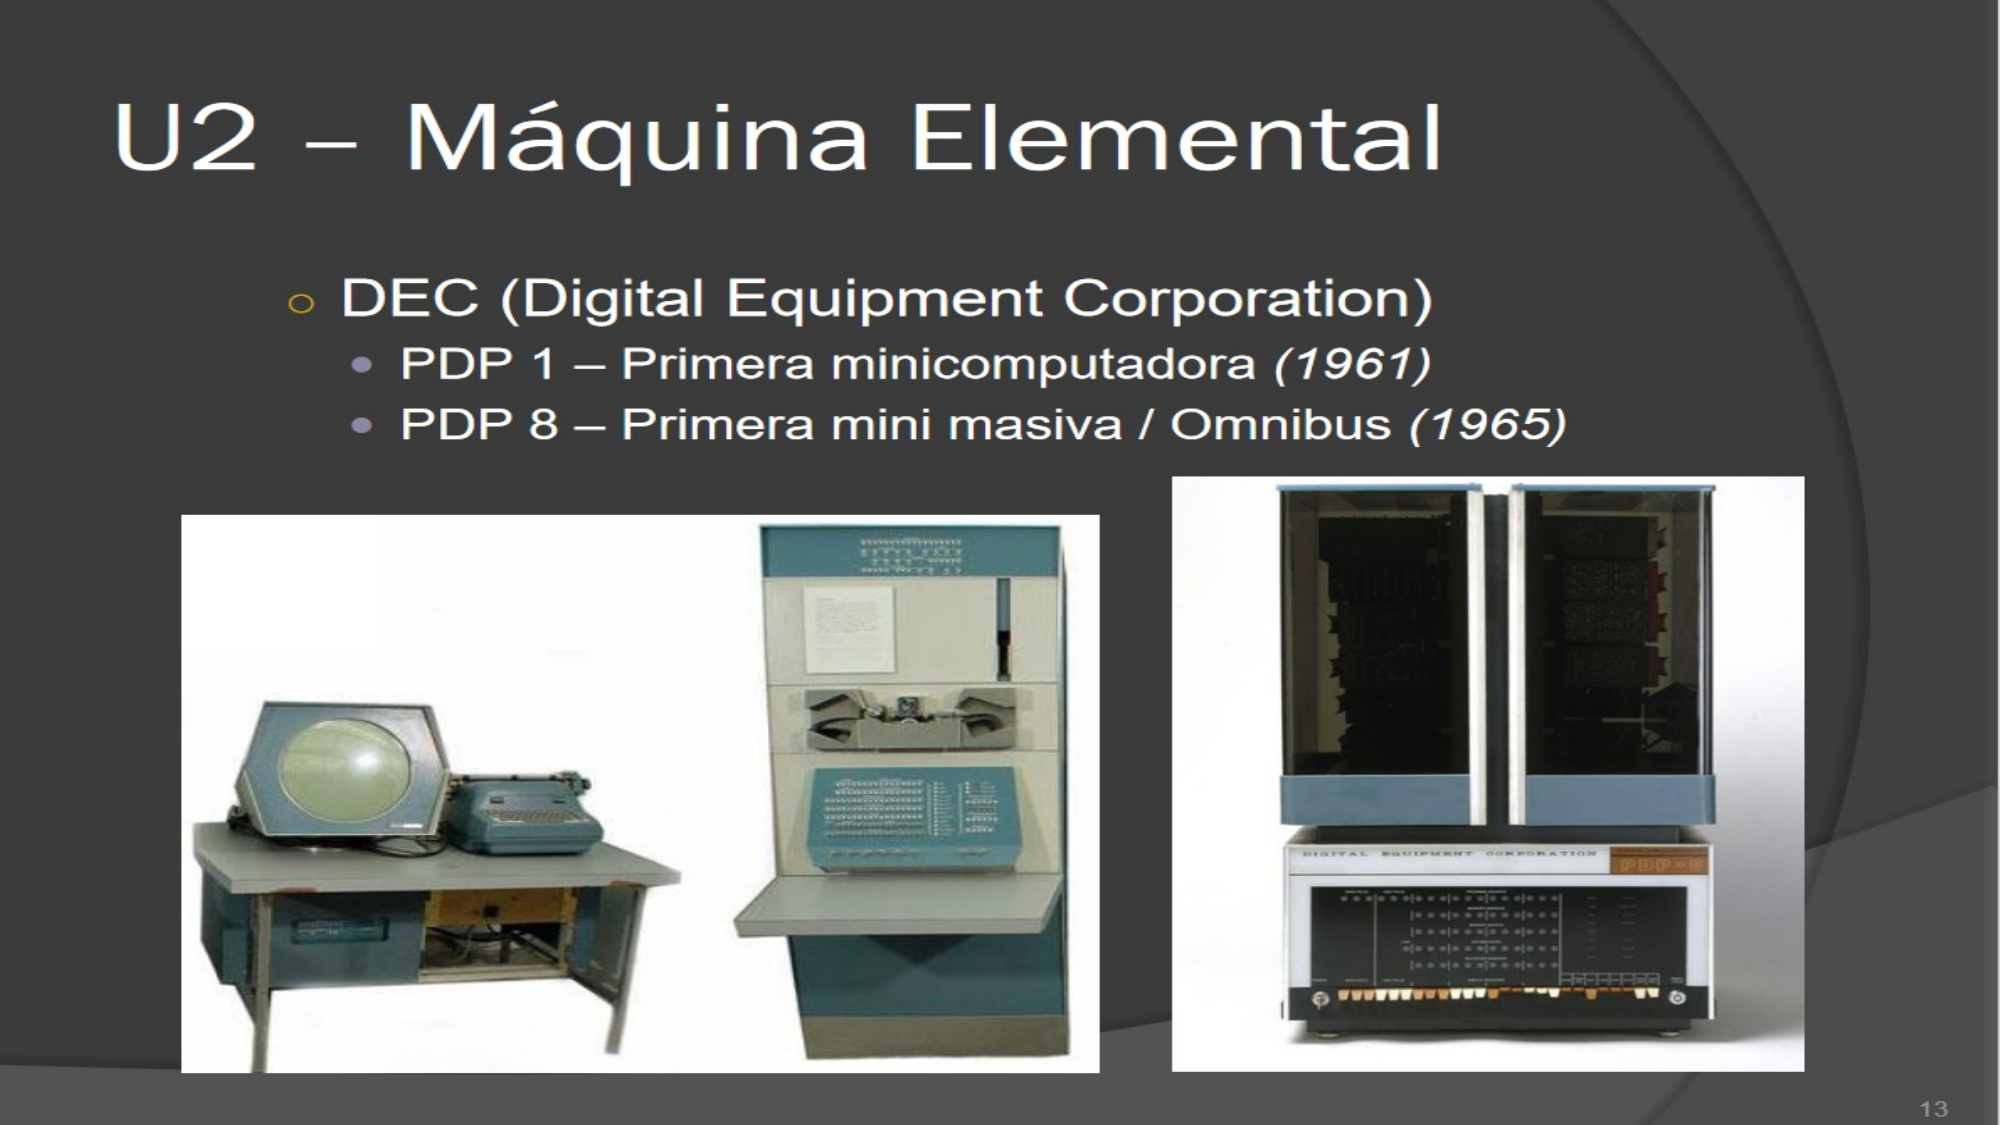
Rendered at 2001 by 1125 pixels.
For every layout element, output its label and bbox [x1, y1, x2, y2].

list [0, 0, 2000, 1125]
